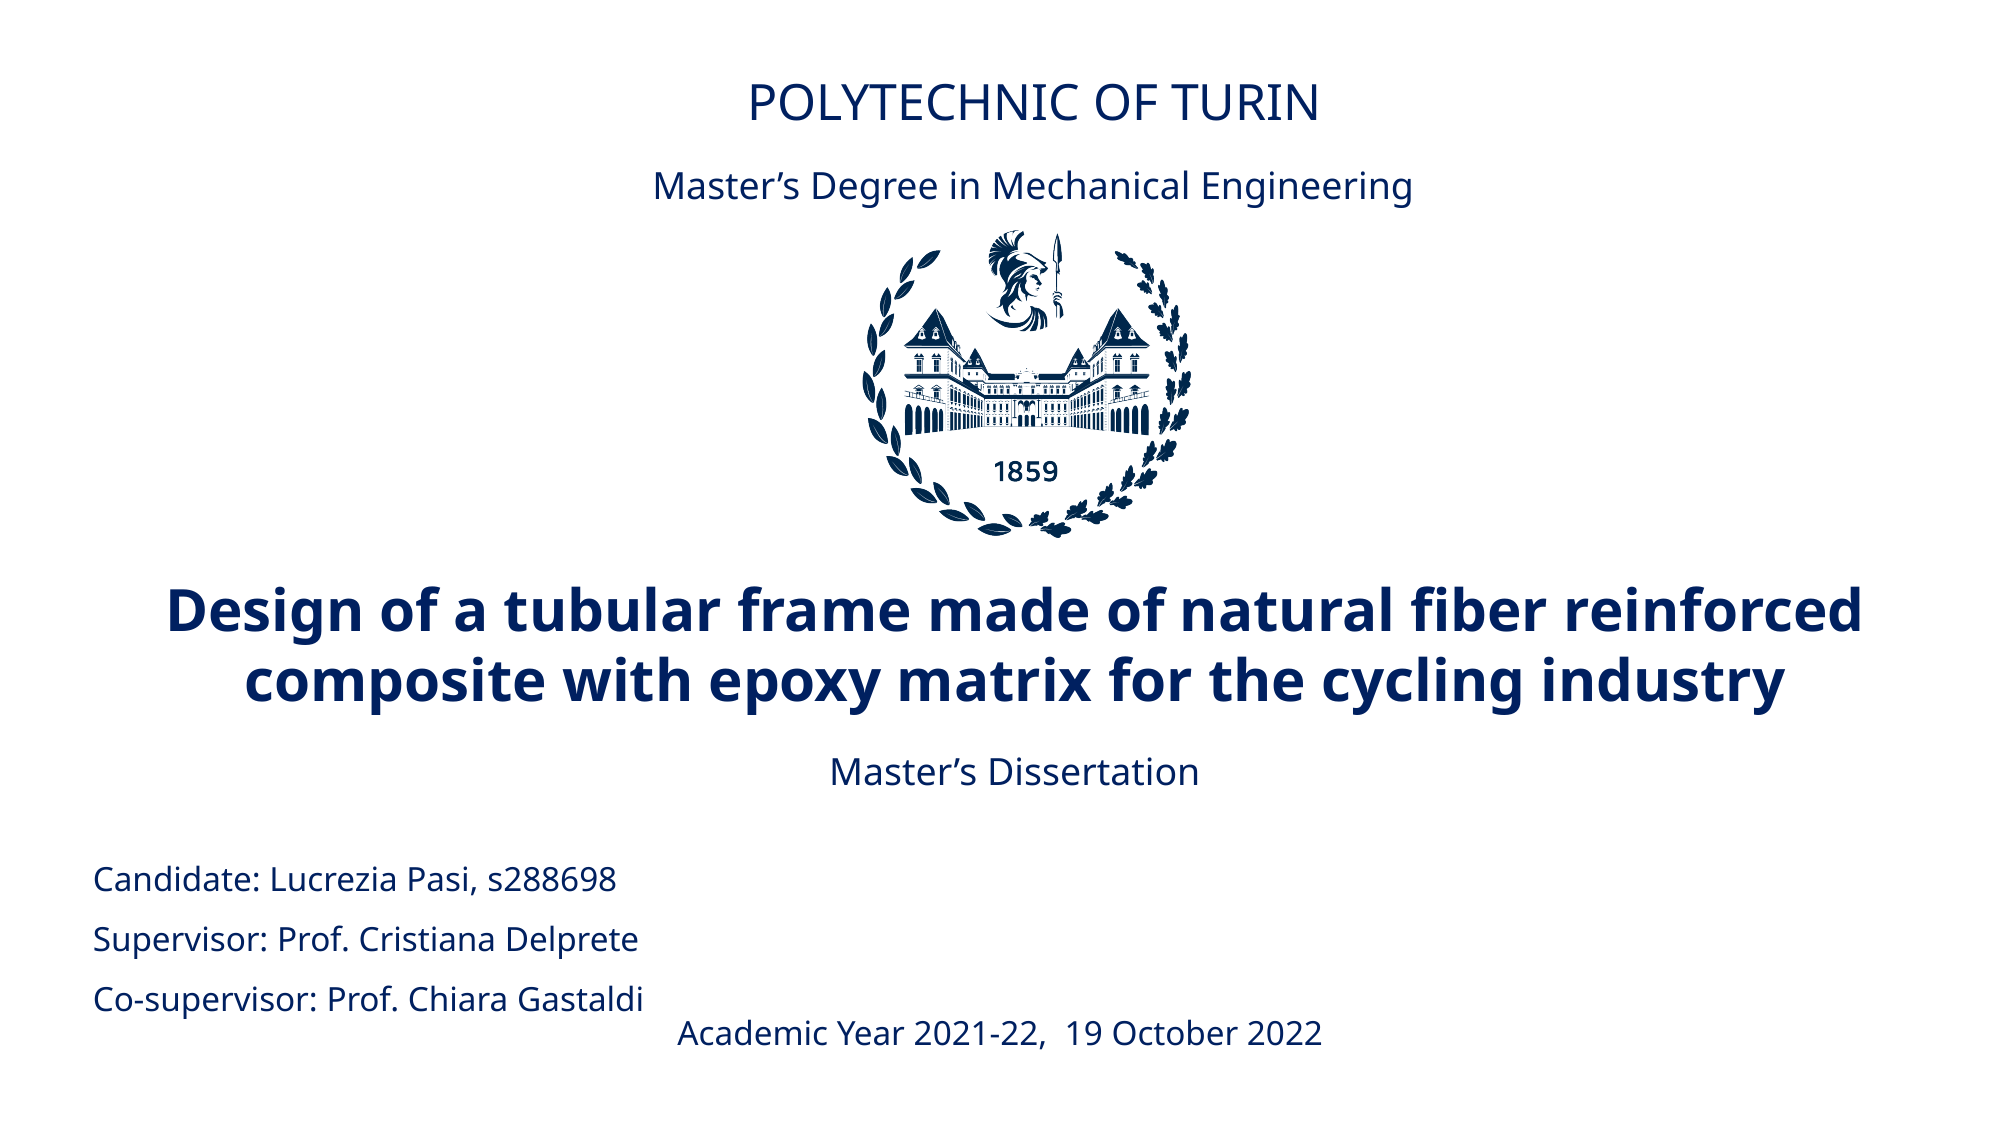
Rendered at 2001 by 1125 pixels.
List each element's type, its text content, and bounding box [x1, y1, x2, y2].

text_box Master’s Dissertation [814, 740, 1216, 801]
text_box Design of a tubular frame made of natural fiber reinforced composite with epoxy matrix for the cycling industry [52, 566, 1978, 721]
picture [862, 230, 1205, 539]
text_box Candidate: Lucrezia Pasi, s288698 Supervisor: Prof. Cristiana Delprete Co-supervisor: Prof. Chiara Gastaldi [78, 831, 660, 1026]
text_box POLYTECHNIC OF TURIN [732, 62, 1337, 138]
text_box Academic Year 2021-22, 19 October 2022 [662, 1004, 1339, 1060]
text_box Master’s Degree in Mechanical Engineering [637, 154, 1430, 214]
